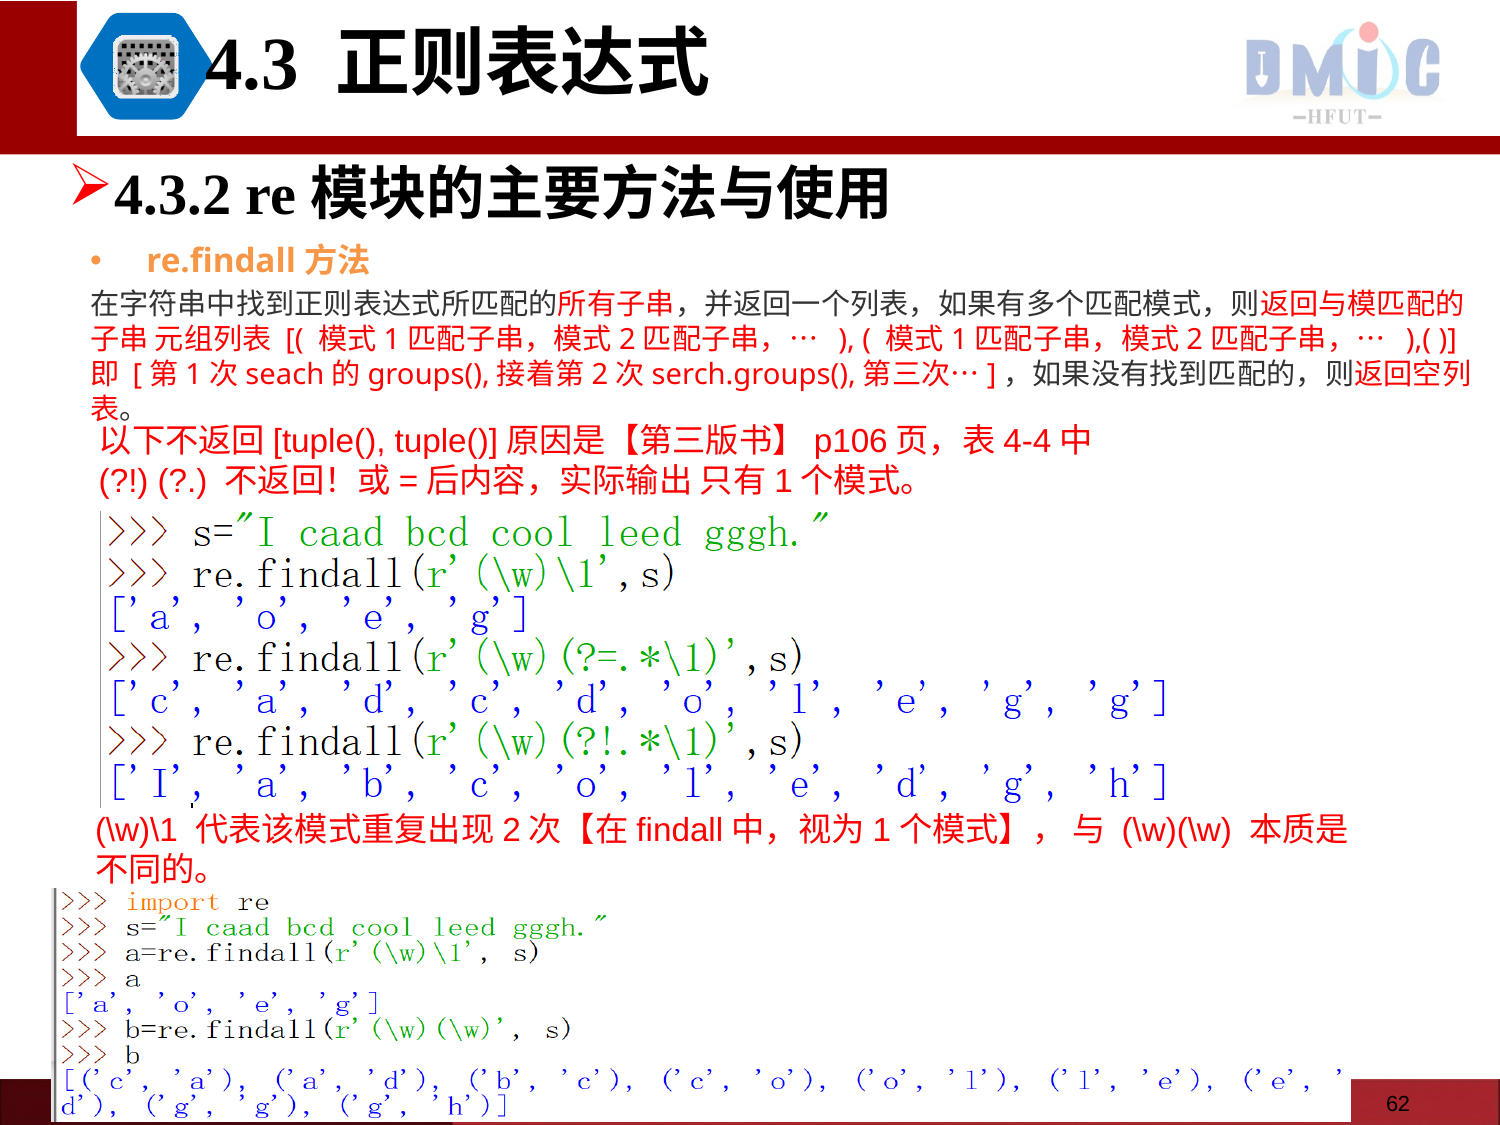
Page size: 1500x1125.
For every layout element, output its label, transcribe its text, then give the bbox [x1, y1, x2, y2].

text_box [1210, 21, 1472, 132]
text_box 以下不返回[tuple(), tuple()]原因是【第三版书】p106页，表4-4中 (?!) (?.) 不返回！或=后内容，实际输出 只有1个模式。 [84, 412, 1400, 507]
picture [100, 511, 1175, 808]
slide_number 62 [1355, 1081, 1425, 1119]
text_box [79, 7, 822, 120]
text_box (\w)\1 代表该模式重复出现2次【在findall中，视为1个模式】， 与 (\w)(\w) 本质是不同的。 [80, 800, 1396, 896]
picture [0, 888, 1500, 1125]
text_box 4.3.2 re模块的主要方法与使用 [53, 149, 981, 234]
list re.findall方法 在字符串中找到正则表达式所匹配的所有子串，并返回一个列表，如果有多个匹配模式，则返回与模匹配的子串 元组列表 [( 模式1匹配子串，模式2匹配子串，… ), ( 模式1匹配子串，模式2匹配子串，… ),( )] 即 [第1次seach的groups(),接着第2次serch.groups(),第三次…]，如果没有找到匹配的，则返回空列表。 [74, 231, 1500, 1000]
